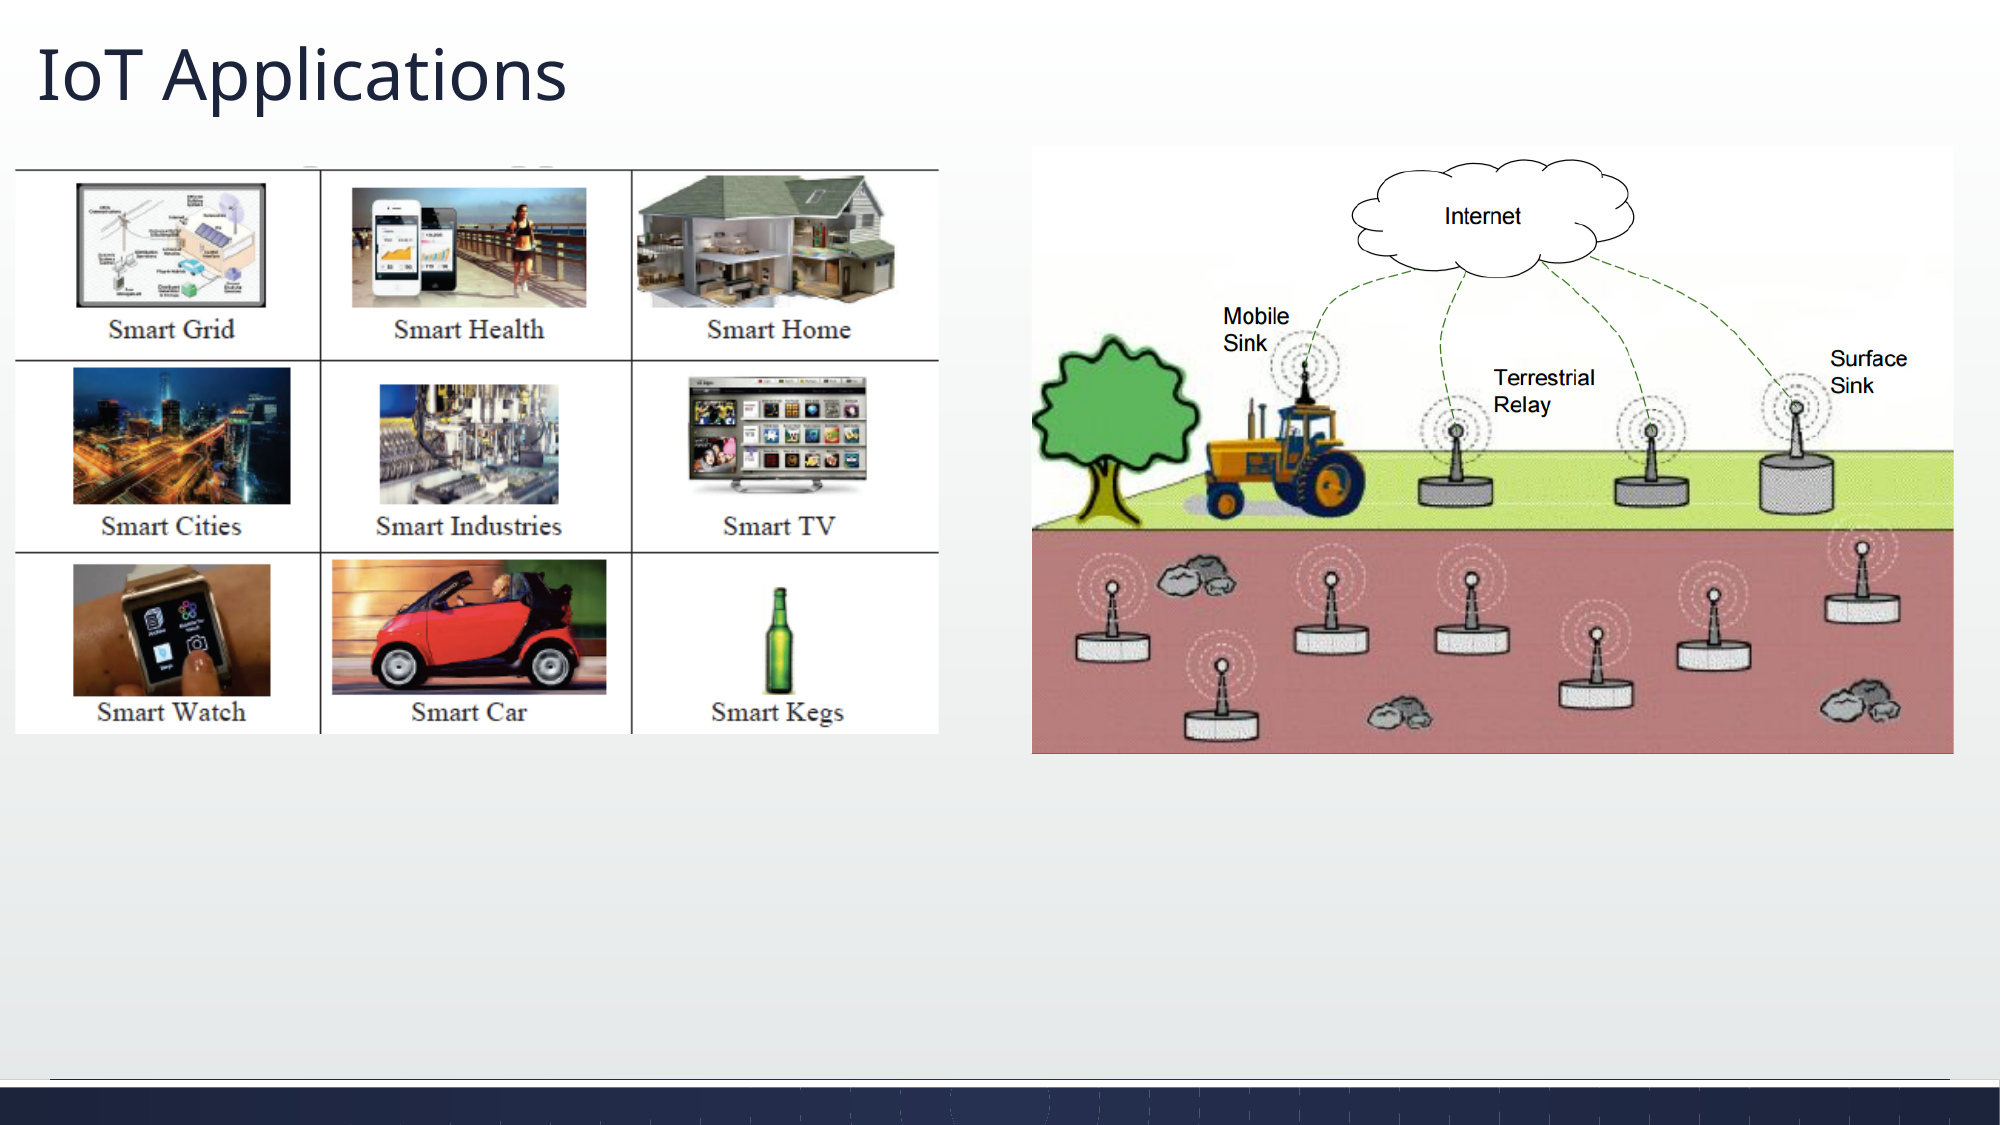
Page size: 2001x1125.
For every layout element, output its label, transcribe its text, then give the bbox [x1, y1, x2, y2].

title IoT Applications [22, 0, 790, 124]
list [15, 165, 939, 734]
picture [1031, 146, 1954, 754]
